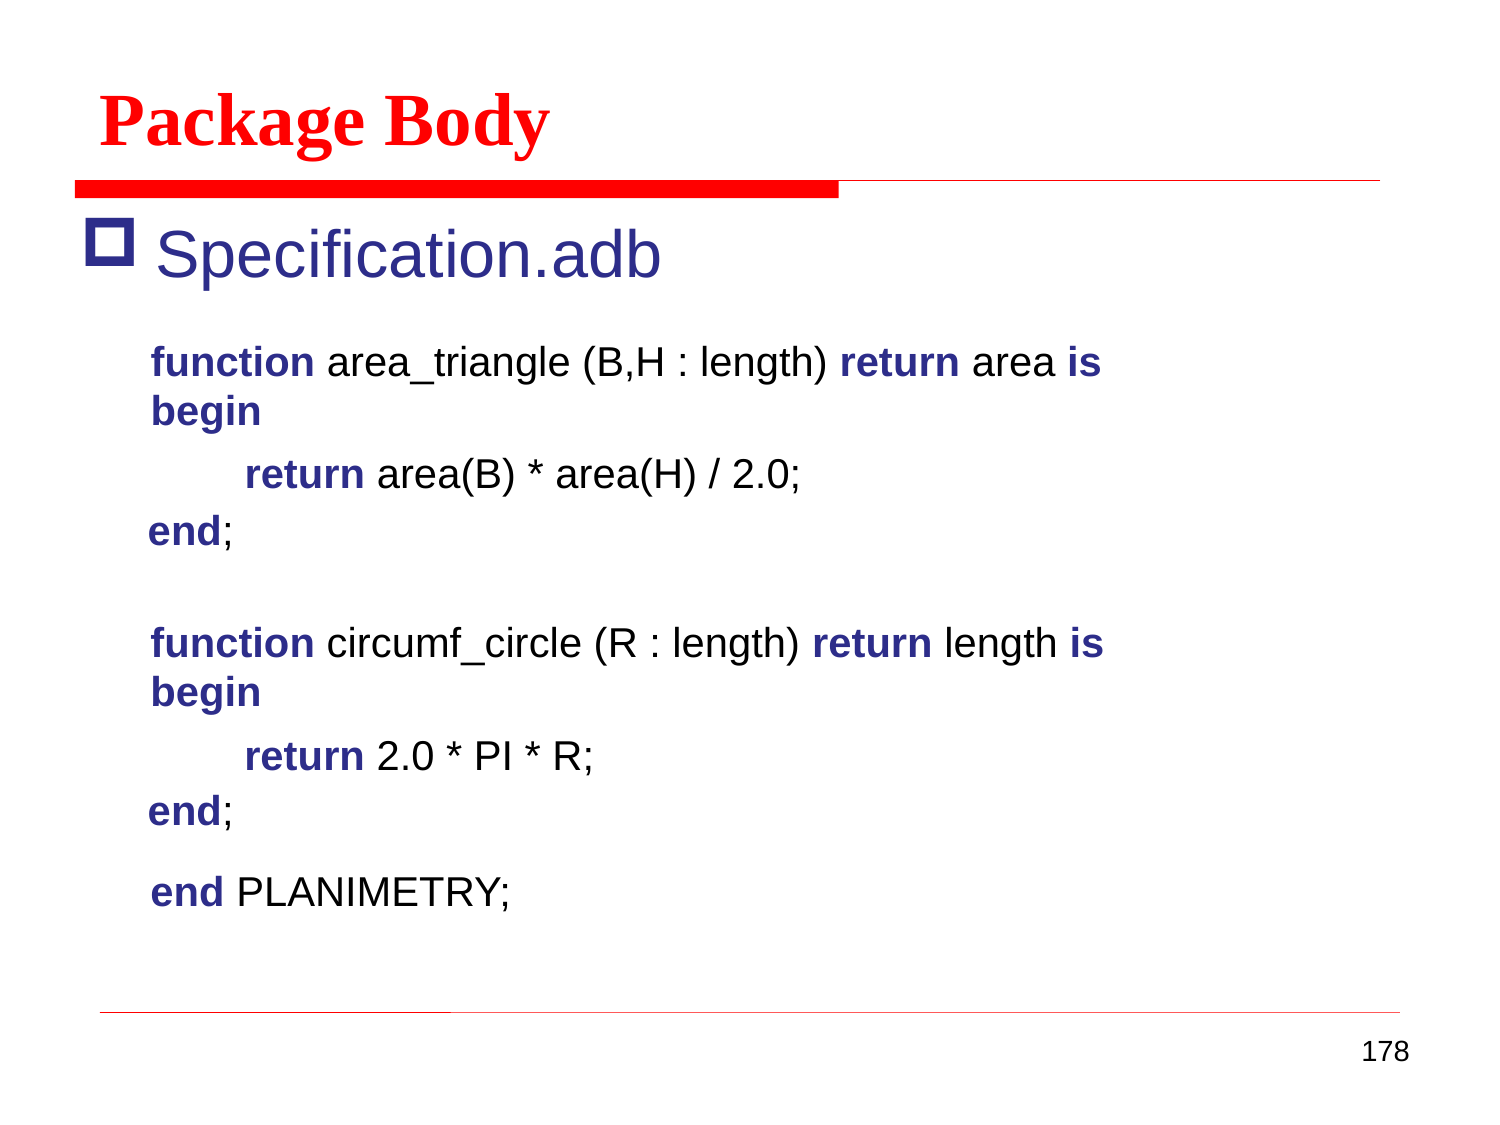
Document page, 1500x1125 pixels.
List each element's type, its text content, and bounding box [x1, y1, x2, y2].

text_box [147, 349, 1108, 916]
text_box Package Body [99, 90, 553, 161]
text_box Specification.adb [80, 210, 695, 291]
slide_number 178 [1074, 1024, 1426, 1103]
